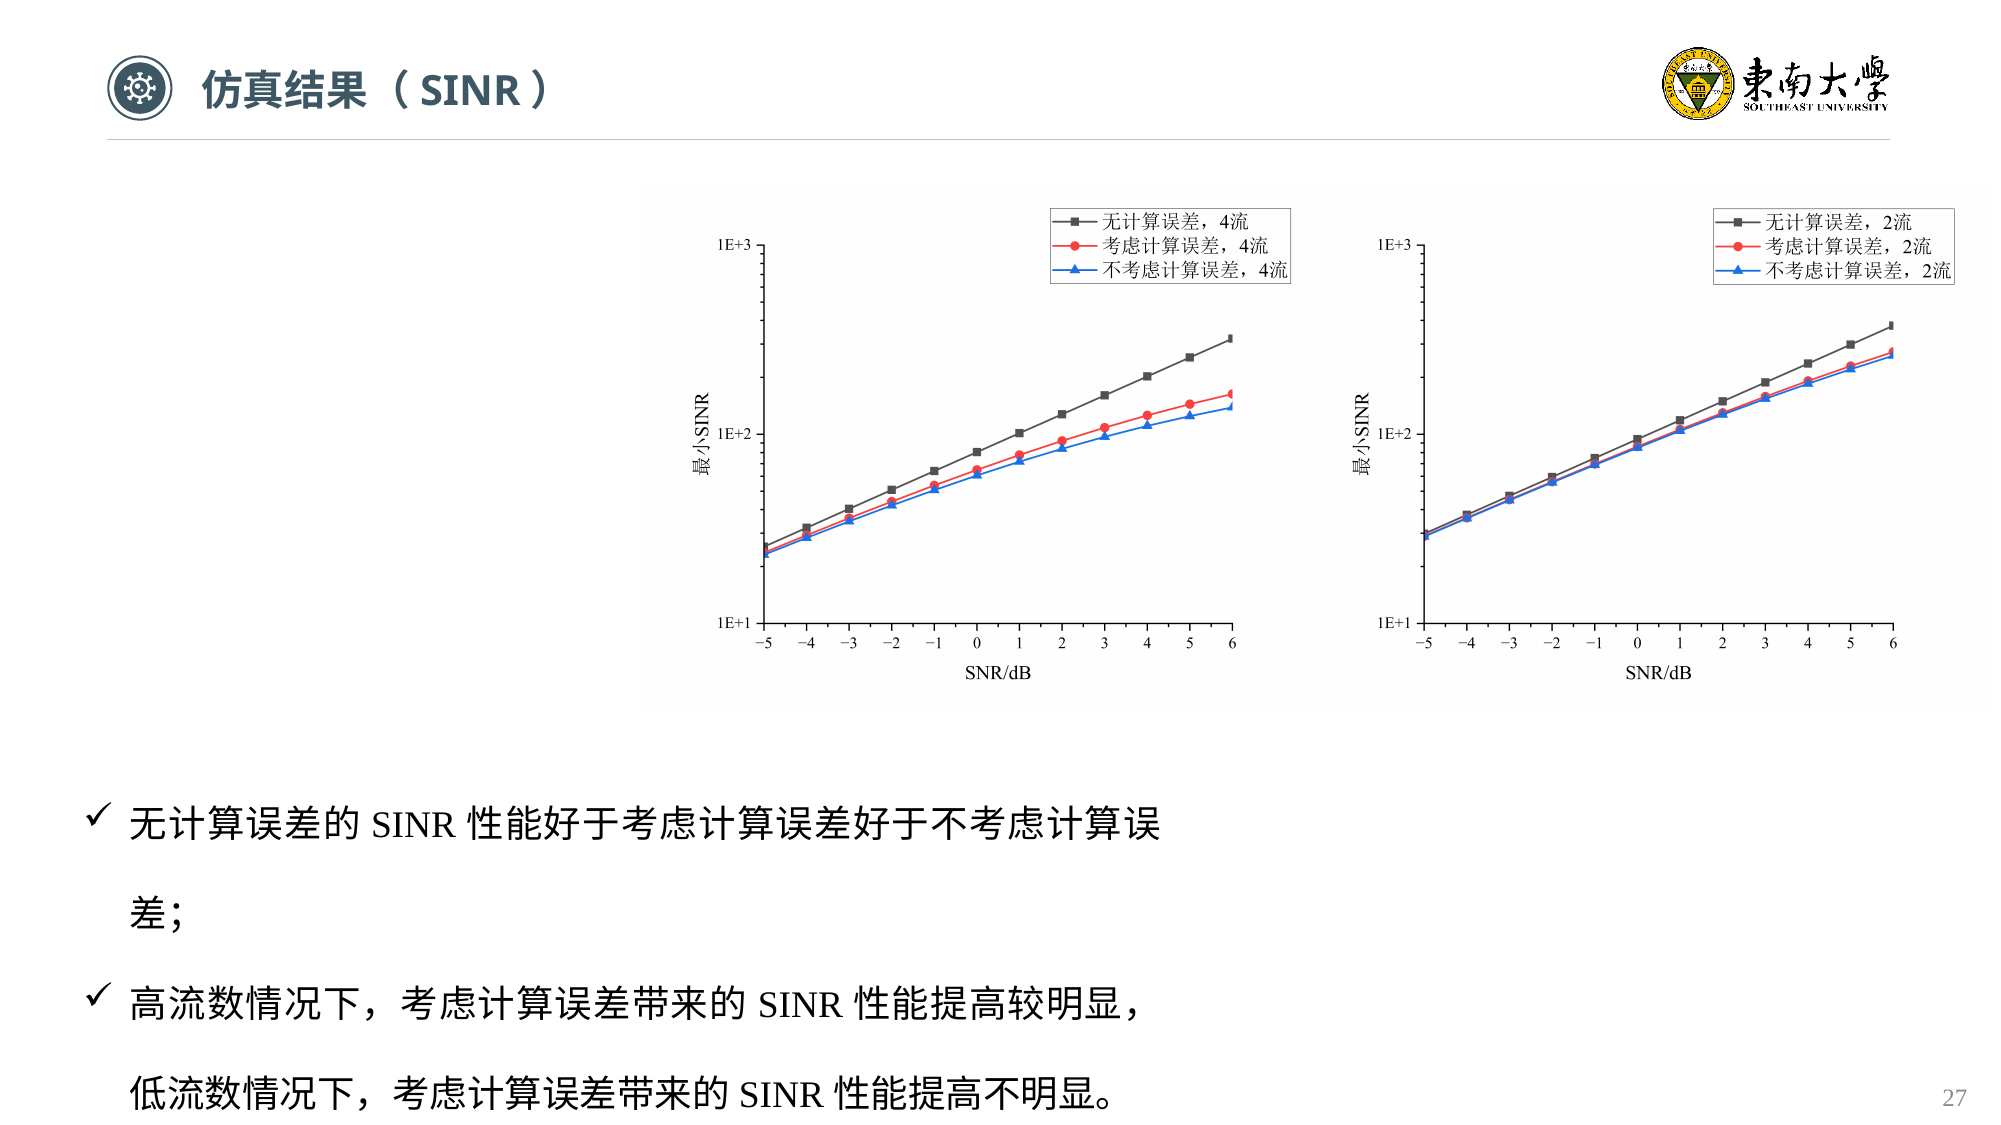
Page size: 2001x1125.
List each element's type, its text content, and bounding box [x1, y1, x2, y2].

picture [1662, 47, 1889, 120]
picture [0, 184, 1989, 711]
text_box [108, 711, 1892, 1125]
text_box [108, 138, 1892, 184]
text_box 无计算误差的SINR性能好于考虑计算误差好于不考虑计算误差； 高流数情况下，考虑计算误差带来的SINR性能提高较明显，低流数情况下，考虑计算误差带来的SINR性能提高不明显。 [68, 747, 1176, 890]
text_box 仿真结果（SINR） [201, 56, 1284, 122]
